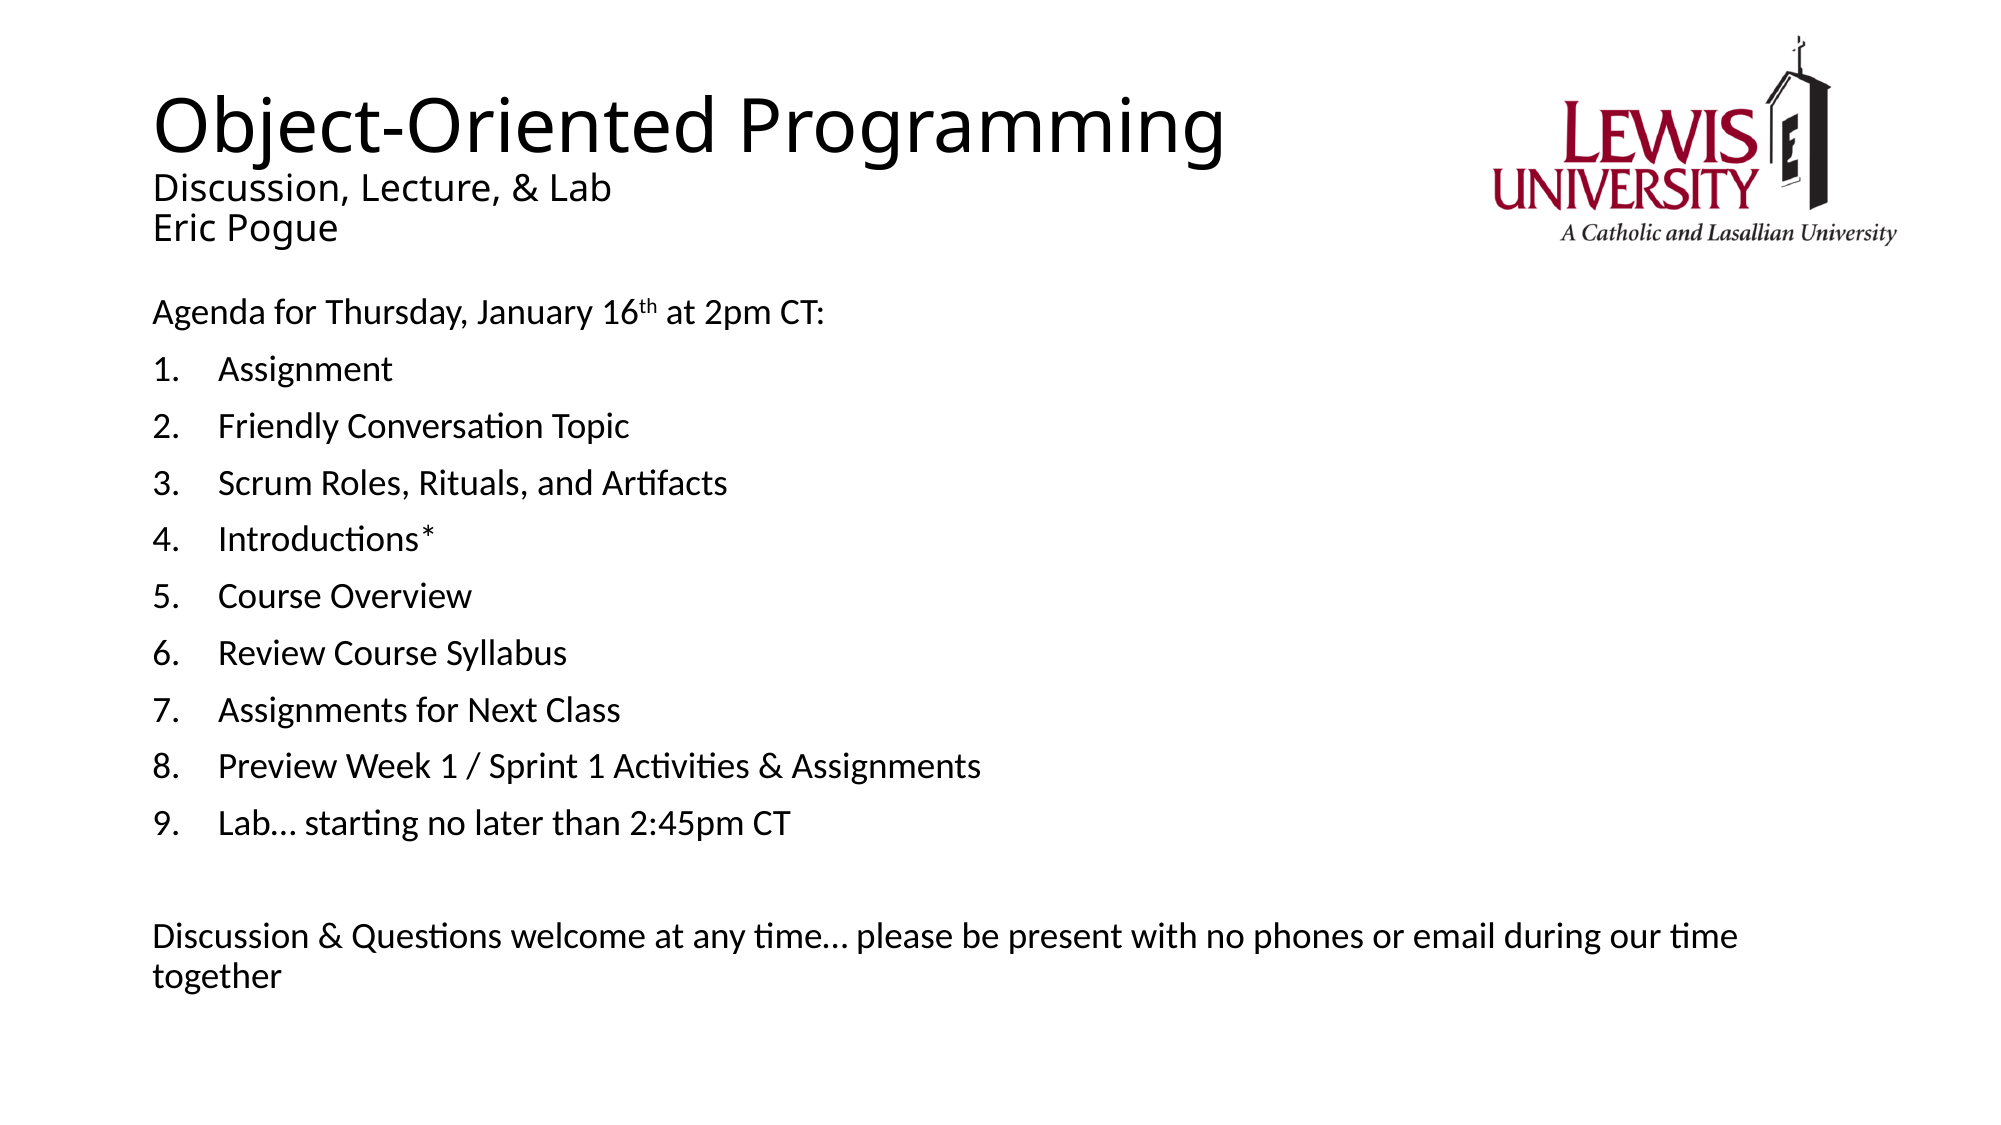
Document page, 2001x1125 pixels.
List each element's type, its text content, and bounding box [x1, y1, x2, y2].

list Agenda for Thursday, January 16th at 2pm CT: Assignment Friendly Conversation Topic Scrum Roles, Rituals, and Artifacts Introductions* Course Overview Review Course Syllabus Assignments for Next Class Preview Week 1 / Sprint 1 Activities & Assignments Lab… starting no later than 2:45pm CT Discussion & Questions welcome at any time… please be present with no phones or email during our time together [137, 285, 1863, 1014]
title Object-Oriented Programming Discussion, Lecture, & Lab Eric Pogue [137, 59, 1330, 278]
picture [1466, 25, 1903, 250]
